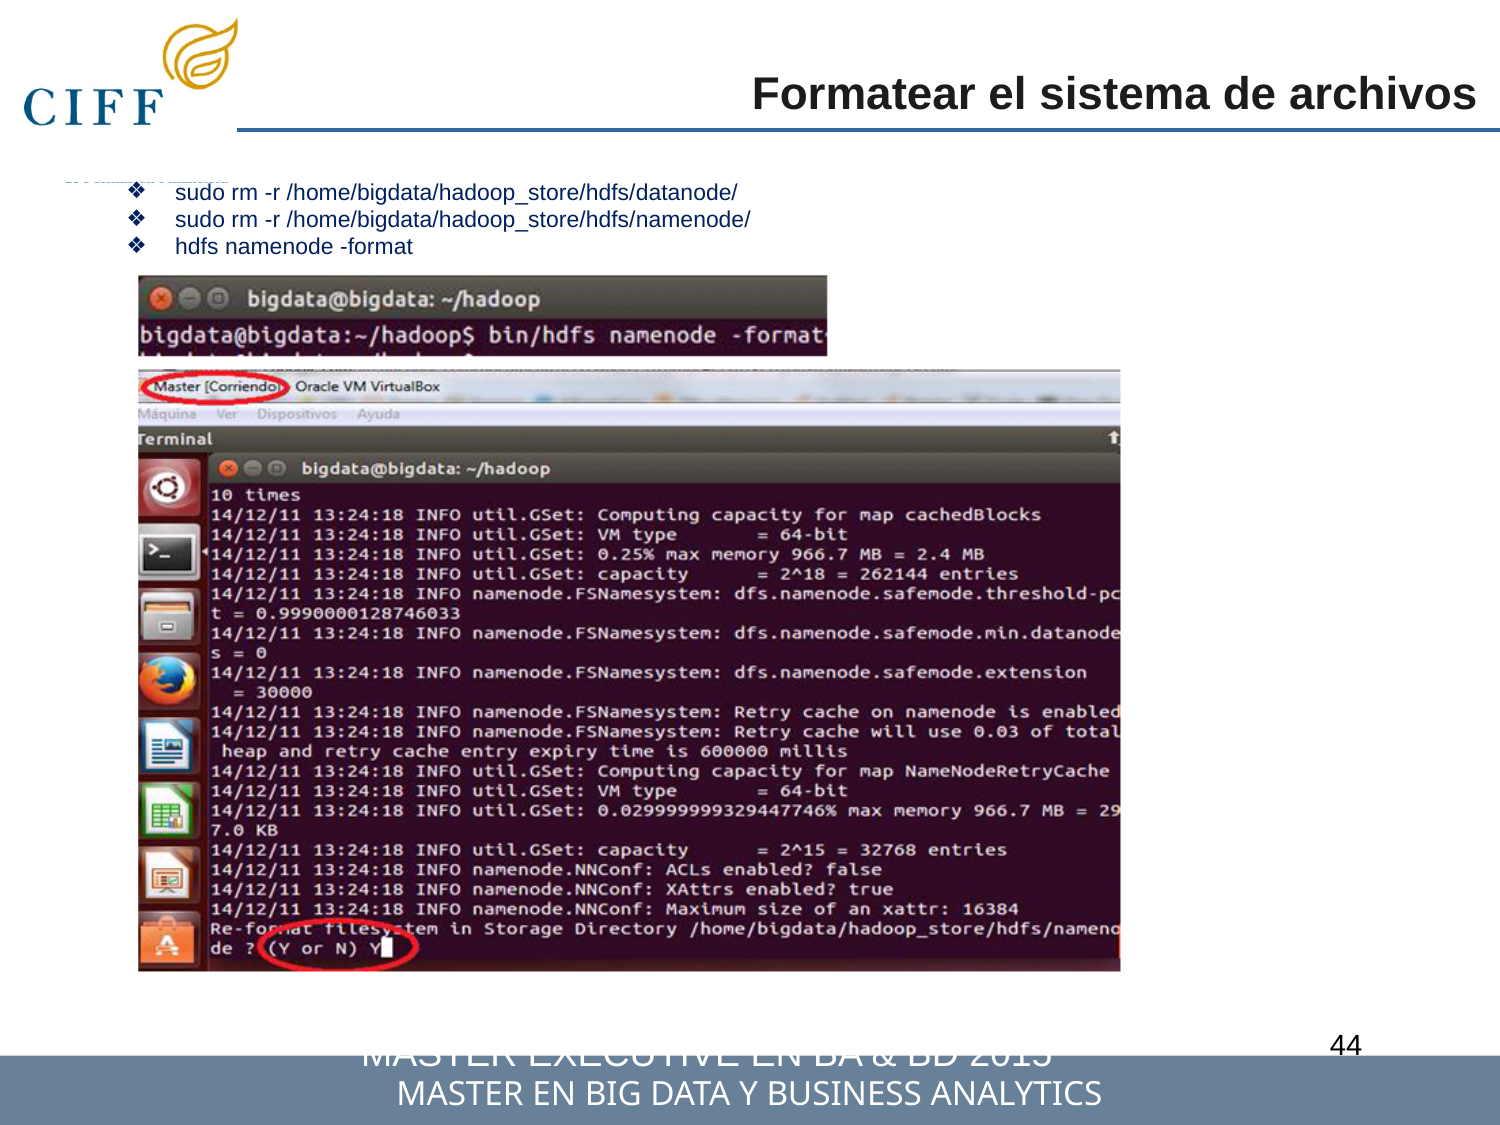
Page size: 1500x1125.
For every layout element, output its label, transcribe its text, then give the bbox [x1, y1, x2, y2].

picture [137, 274, 829, 358]
text_box sudo rm -r /home/bigdata/hadoop_store/hdfs/datanode/ sudo rm -r /home/bigdata/hadoop_store/hdfs/namenode/ hdfs namenode -format [85, 169, 1420, 282]
picture [24, 17, 238, 129]
slide_number ‹#› [1314, 1018, 1422, 1075]
picture [137, 367, 1122, 973]
text_box Formatear el sistema de archivos [260, 55, 1493, 244]
